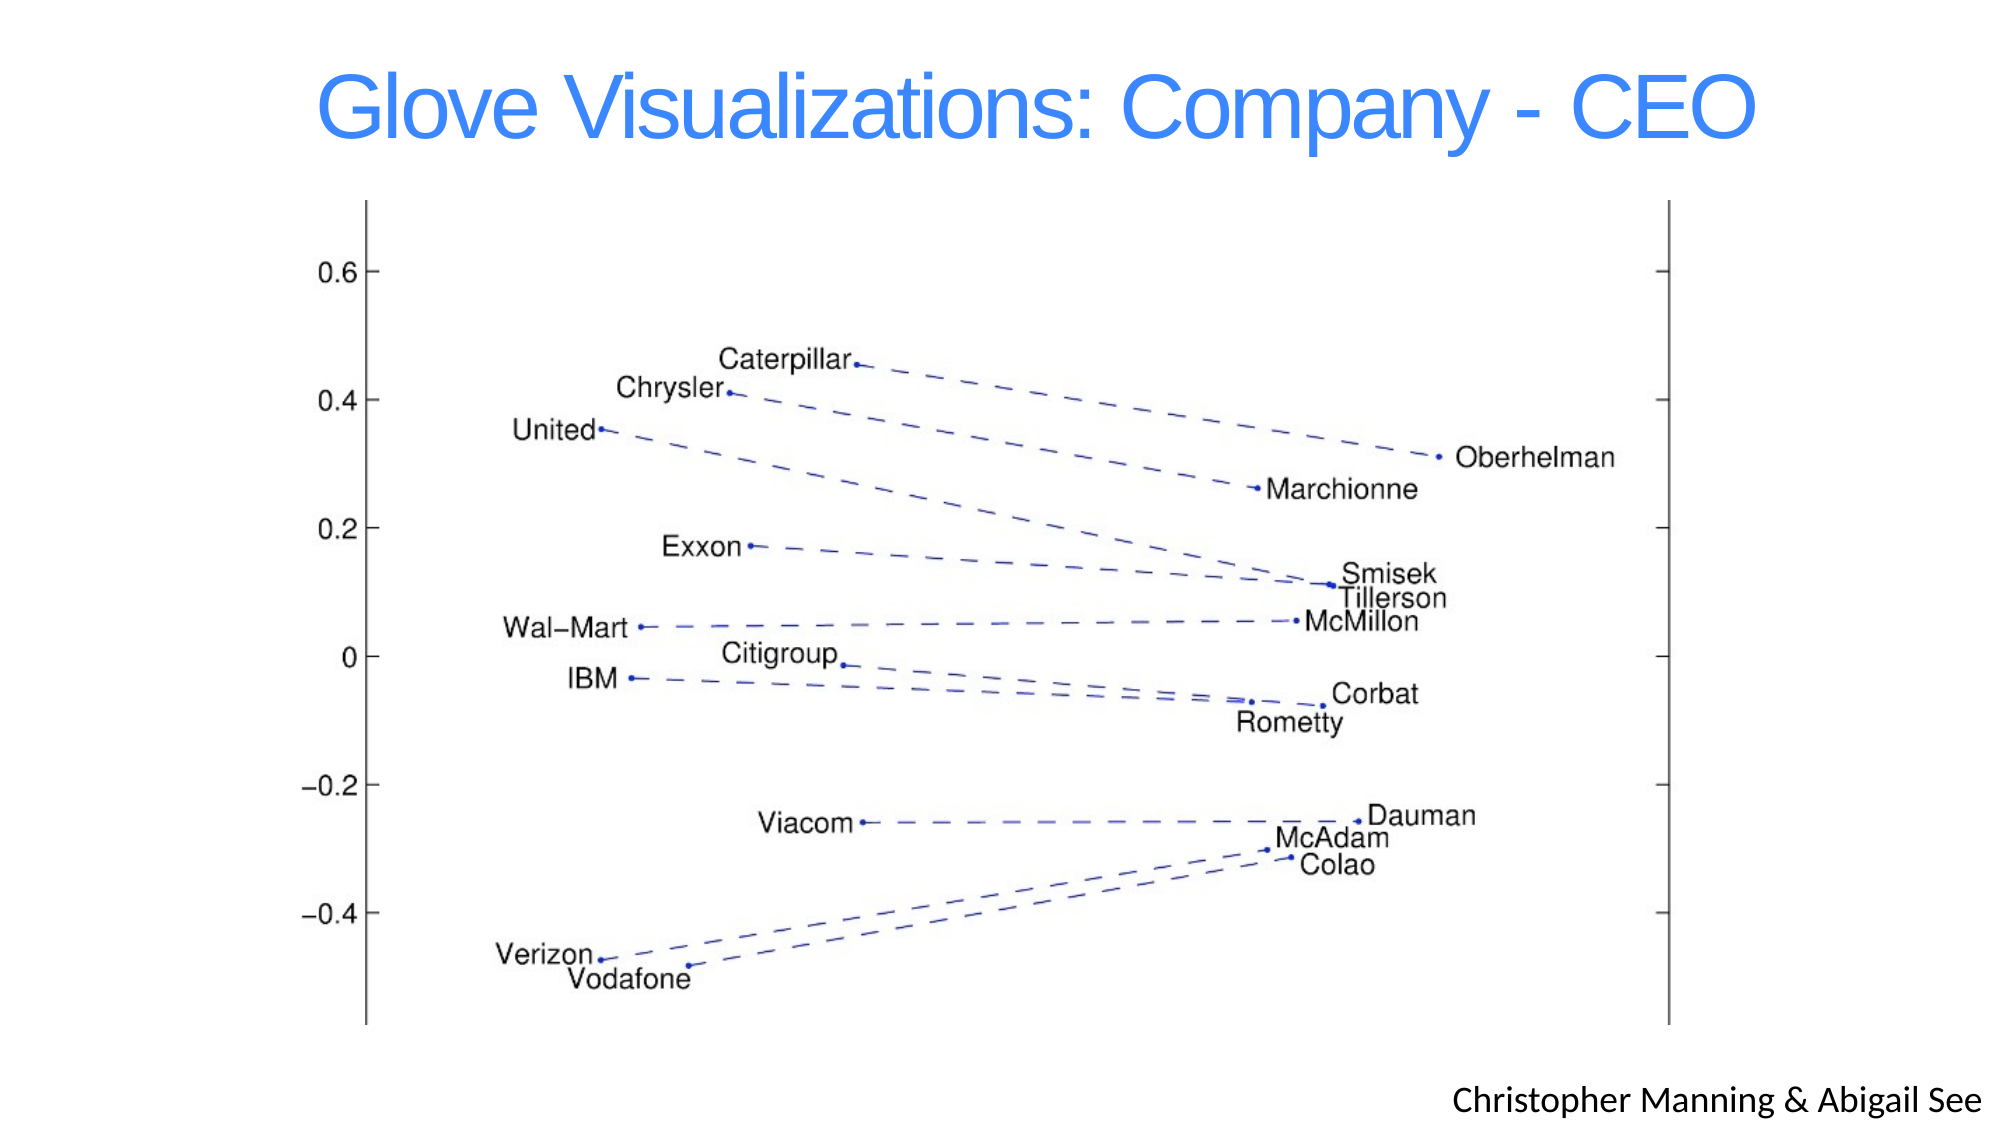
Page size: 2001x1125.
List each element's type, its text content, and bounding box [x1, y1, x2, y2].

text_box [301, 200, 1678, 1025]
text_box Christopher Manning & Abigail See [1435, 1090, 2000, 1121]
title Glove Visualizations: Company - CEO [312, 45, 1788, 236]
